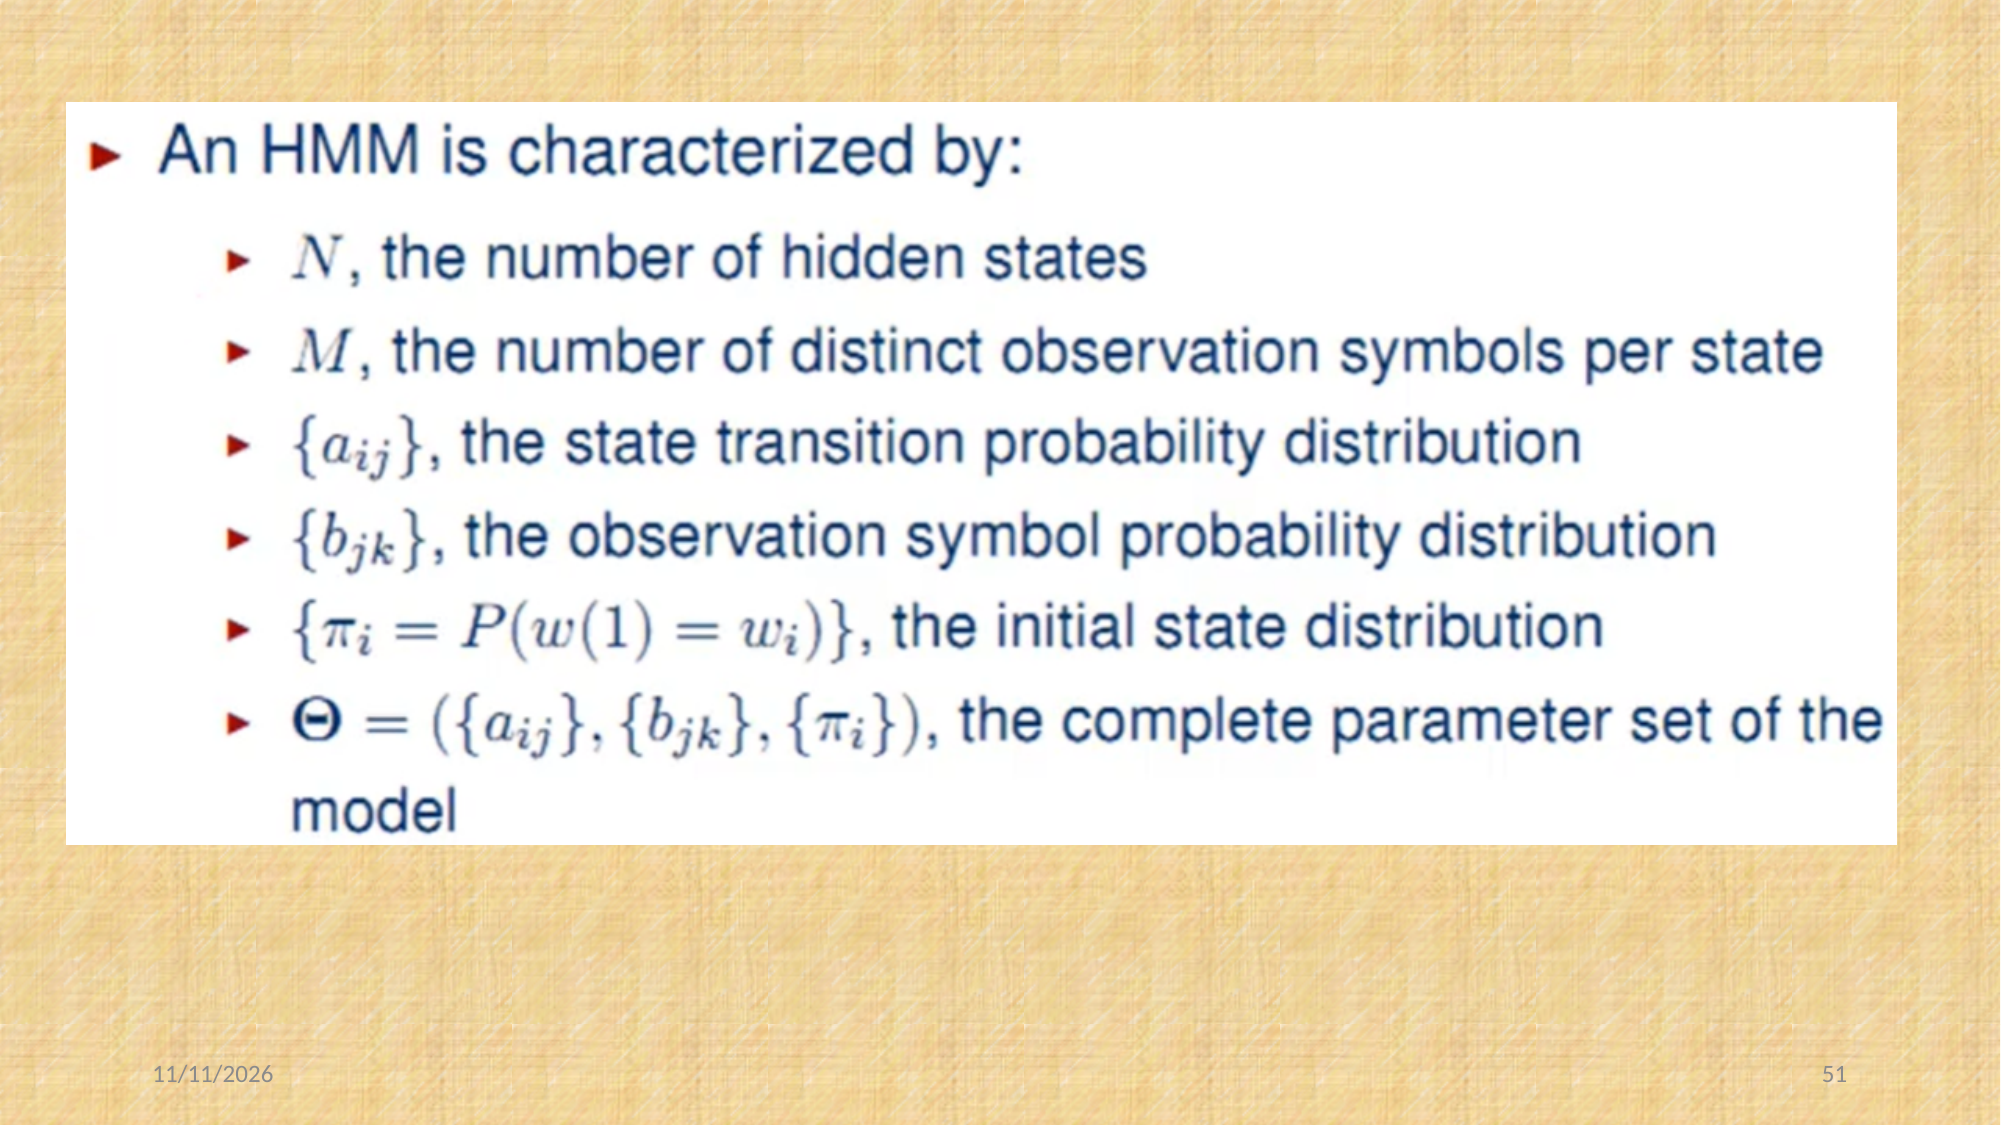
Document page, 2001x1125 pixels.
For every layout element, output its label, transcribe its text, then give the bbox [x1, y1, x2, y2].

slide_number 51 [1412, 1042, 1863, 1103]
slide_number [137, 1042, 588, 1103]
picture [0, 0, 2001, 1125]
